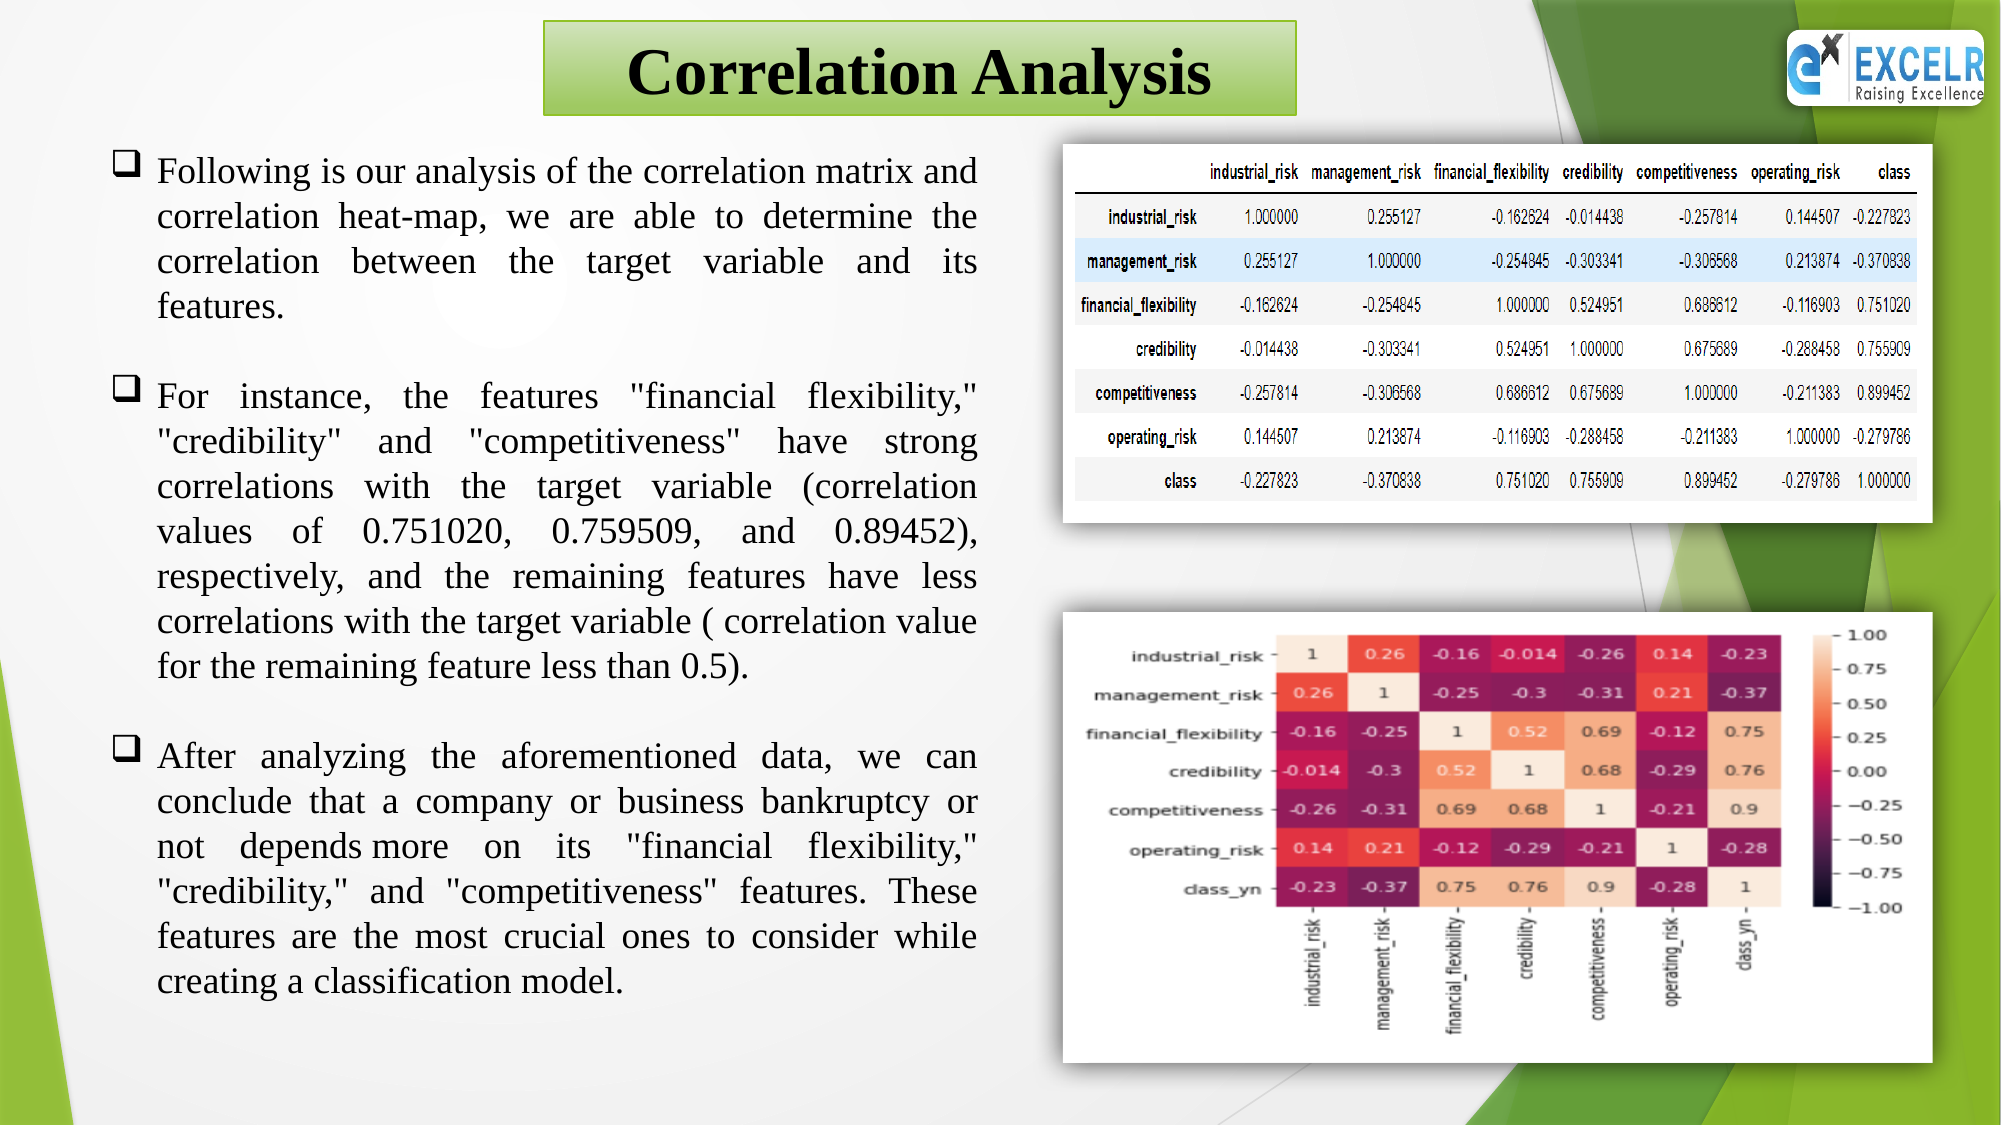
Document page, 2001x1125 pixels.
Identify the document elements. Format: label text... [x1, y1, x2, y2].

text_box Correlation Analysis [543, 20, 1297, 116]
picture [1062, 612, 1934, 1064]
text_box Following is our analysis of the correlation matrix and correlation heat-map, we are able to determine the correlation between the target variable and its features. For instance, the features "financial flexibility," "credibility" and "competitiveness" have strong correlations with the target variable (correlation values of 0.751020, 0.759509, and 0.89452), respectively, and the remaining features have less correlations with the target variable ( correlation value for the remaining feature less than 0.5). After analyzing the aforementioned data, we can conclude that a company or business bankruptcy or not depends more on its "financial flexibility," "credibility," and "competitiveness" features. These features are the most crucial ones to consider while creating a classification model. [95, 138, 994, 1009]
picture [1786, 29, 1985, 107]
picture [1062, 143, 1934, 523]
